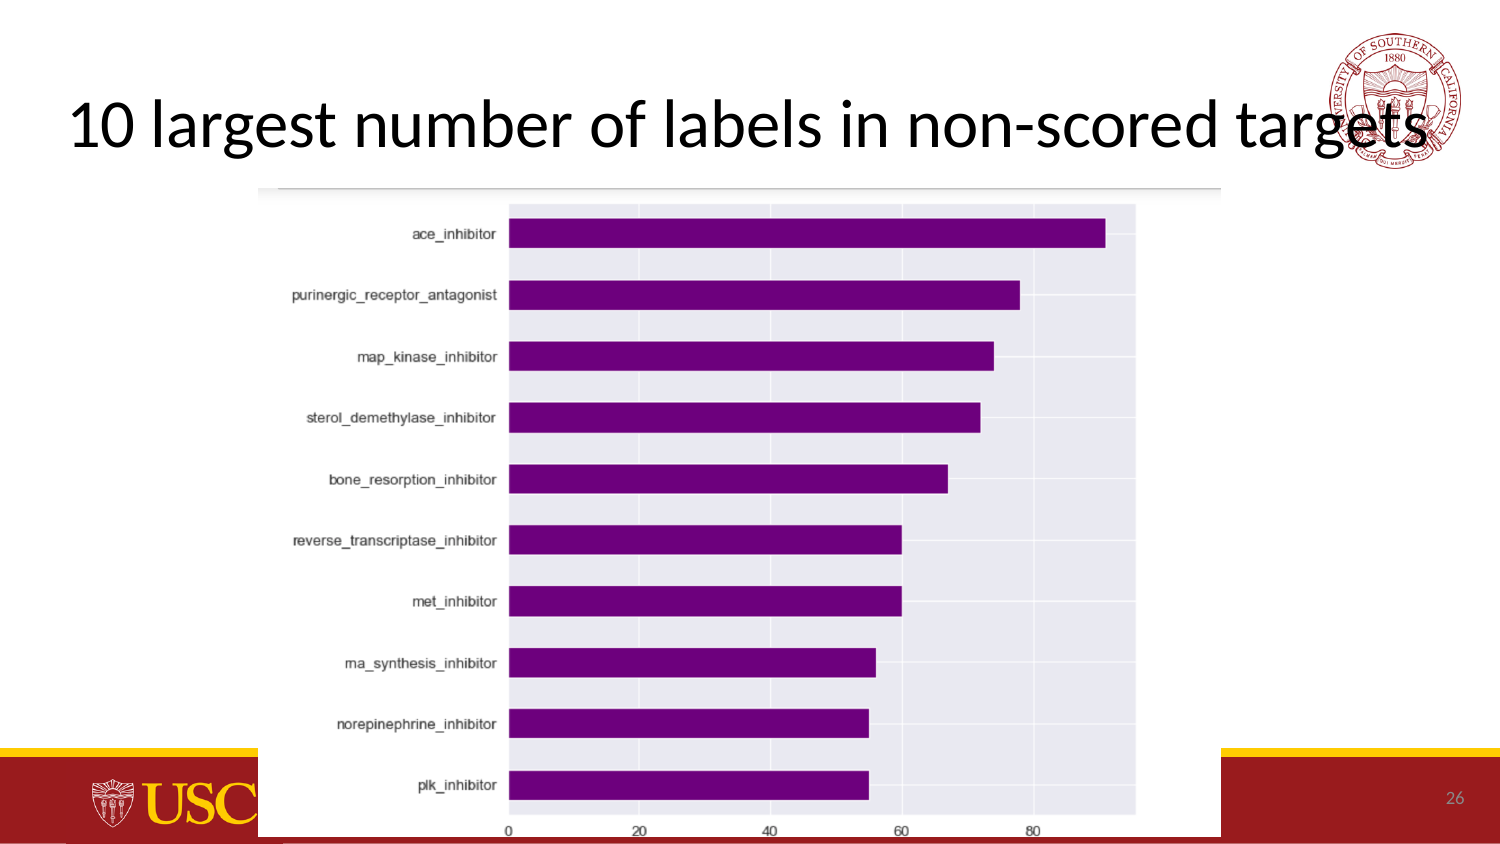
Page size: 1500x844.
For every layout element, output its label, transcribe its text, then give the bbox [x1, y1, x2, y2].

title 10 largest number of labels in non-scored targets [51, 72, 1449, 167]
picture [1329, 33, 1461, 169]
picture [66, 188, 1222, 844]
slide_number ‹#› [1389, 764, 1480, 830]
